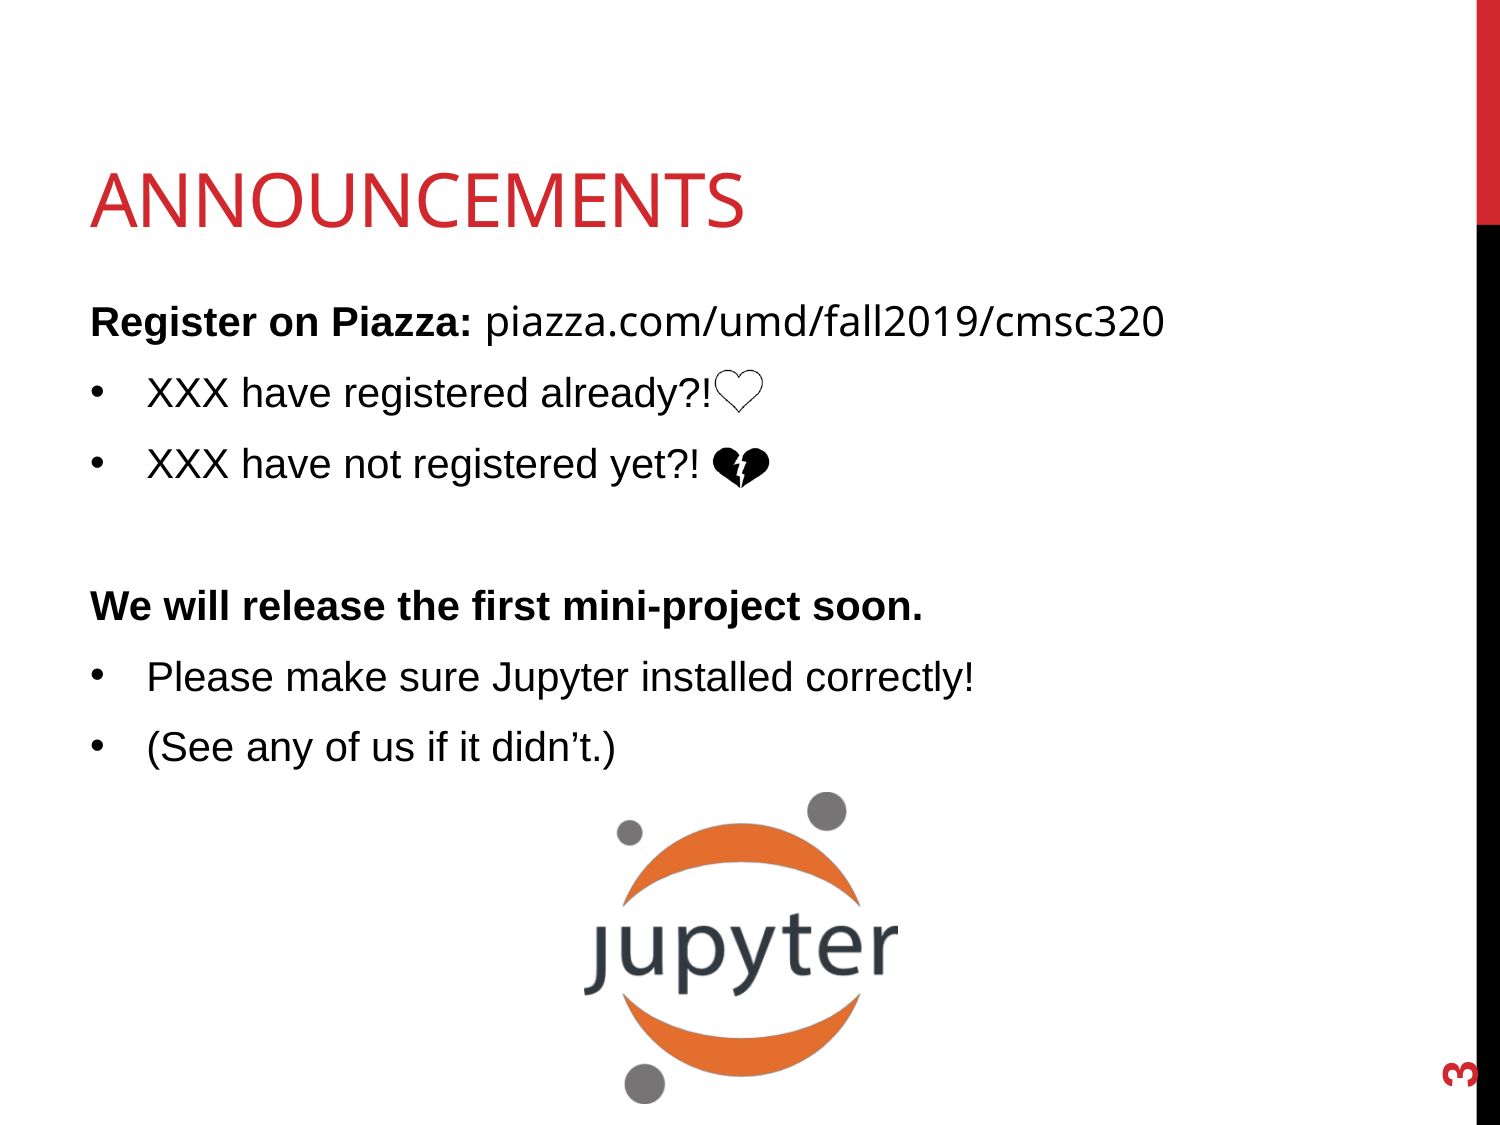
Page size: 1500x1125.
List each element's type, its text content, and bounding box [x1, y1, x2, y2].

slide_number 3 [1427, 887, 1488, 1104]
picture [712, 367, 765, 416]
list Register on Piazza: piazza.com/umd/fall2019/cmsc320 XXX have registered already?! XXX have not registered yet?! We will release the first mini-project soon. Please make sure Jupyter installed correctly! (See any of us if it didn’t.) [75, 287, 1325, 1005]
title Announcements [75, 25, 1025, 250]
picture [584, 792, 898, 1104]
picture [710, 436, 772, 499]
